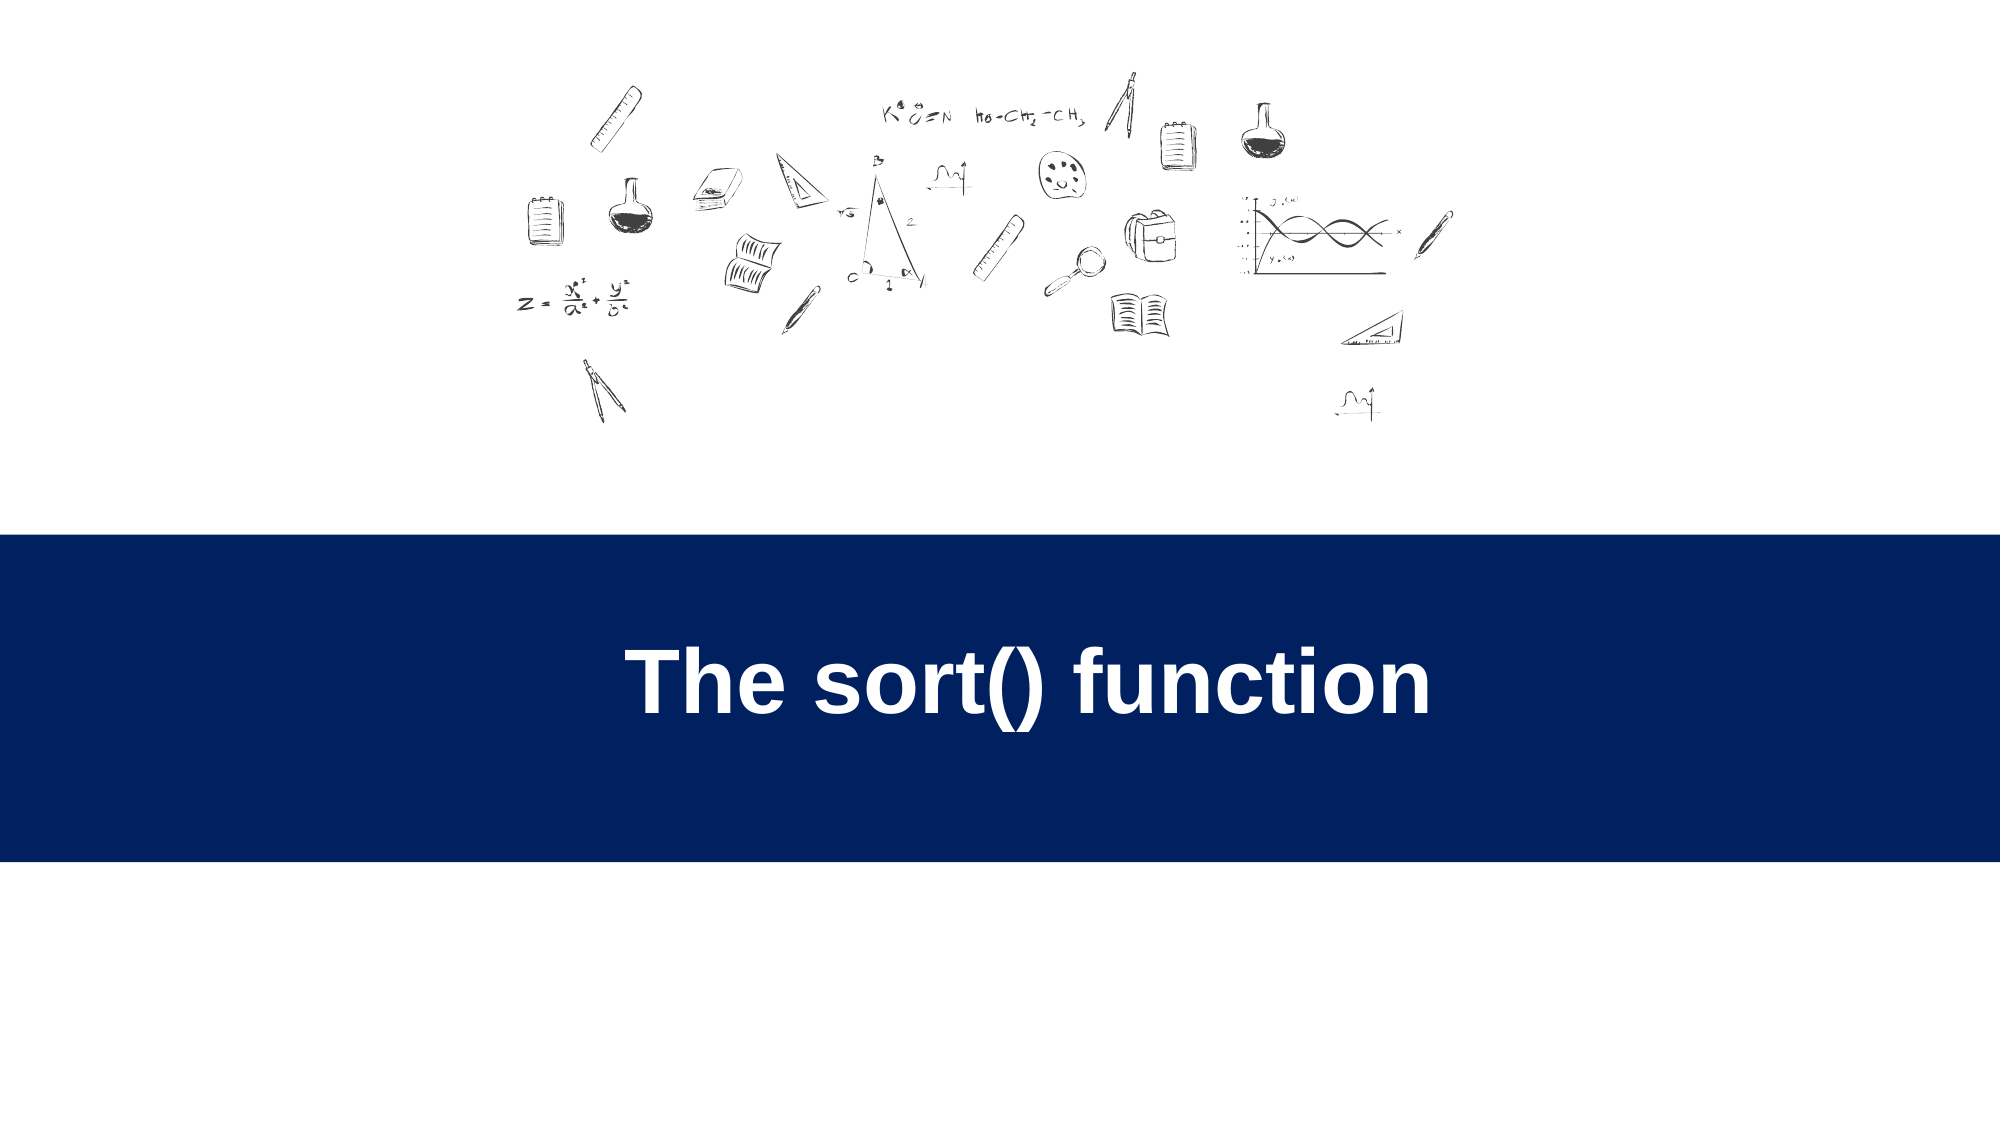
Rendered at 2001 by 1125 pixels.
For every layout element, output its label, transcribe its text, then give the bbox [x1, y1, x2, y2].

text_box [835, 157, 937, 290]
text_box The sort() function [29, 614, 2000, 740]
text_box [517, 277, 631, 317]
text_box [1111, 70, 1139, 137]
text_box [1104, 288, 1178, 342]
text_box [1124, 209, 1177, 263]
text_box [0, 533, 2000, 863]
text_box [1237, 196, 1402, 275]
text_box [962, 239, 1038, 257]
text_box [1332, 385, 1383, 423]
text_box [1038, 149, 1088, 200]
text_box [1339, 308, 1405, 346]
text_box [925, 159, 975, 198]
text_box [882, 100, 1085, 127]
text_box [527, 195, 565, 246]
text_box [580, 110, 655, 128]
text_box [585, 355, 613, 423]
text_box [1058, 238, 1088, 310]
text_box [608, 177, 654, 234]
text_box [796, 279, 806, 342]
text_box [715, 235, 789, 290]
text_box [1241, 102, 1286, 159]
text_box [692, 166, 743, 211]
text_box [1160, 120, 1198, 171]
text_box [1428, 204, 1439, 267]
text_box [769, 158, 836, 196]
